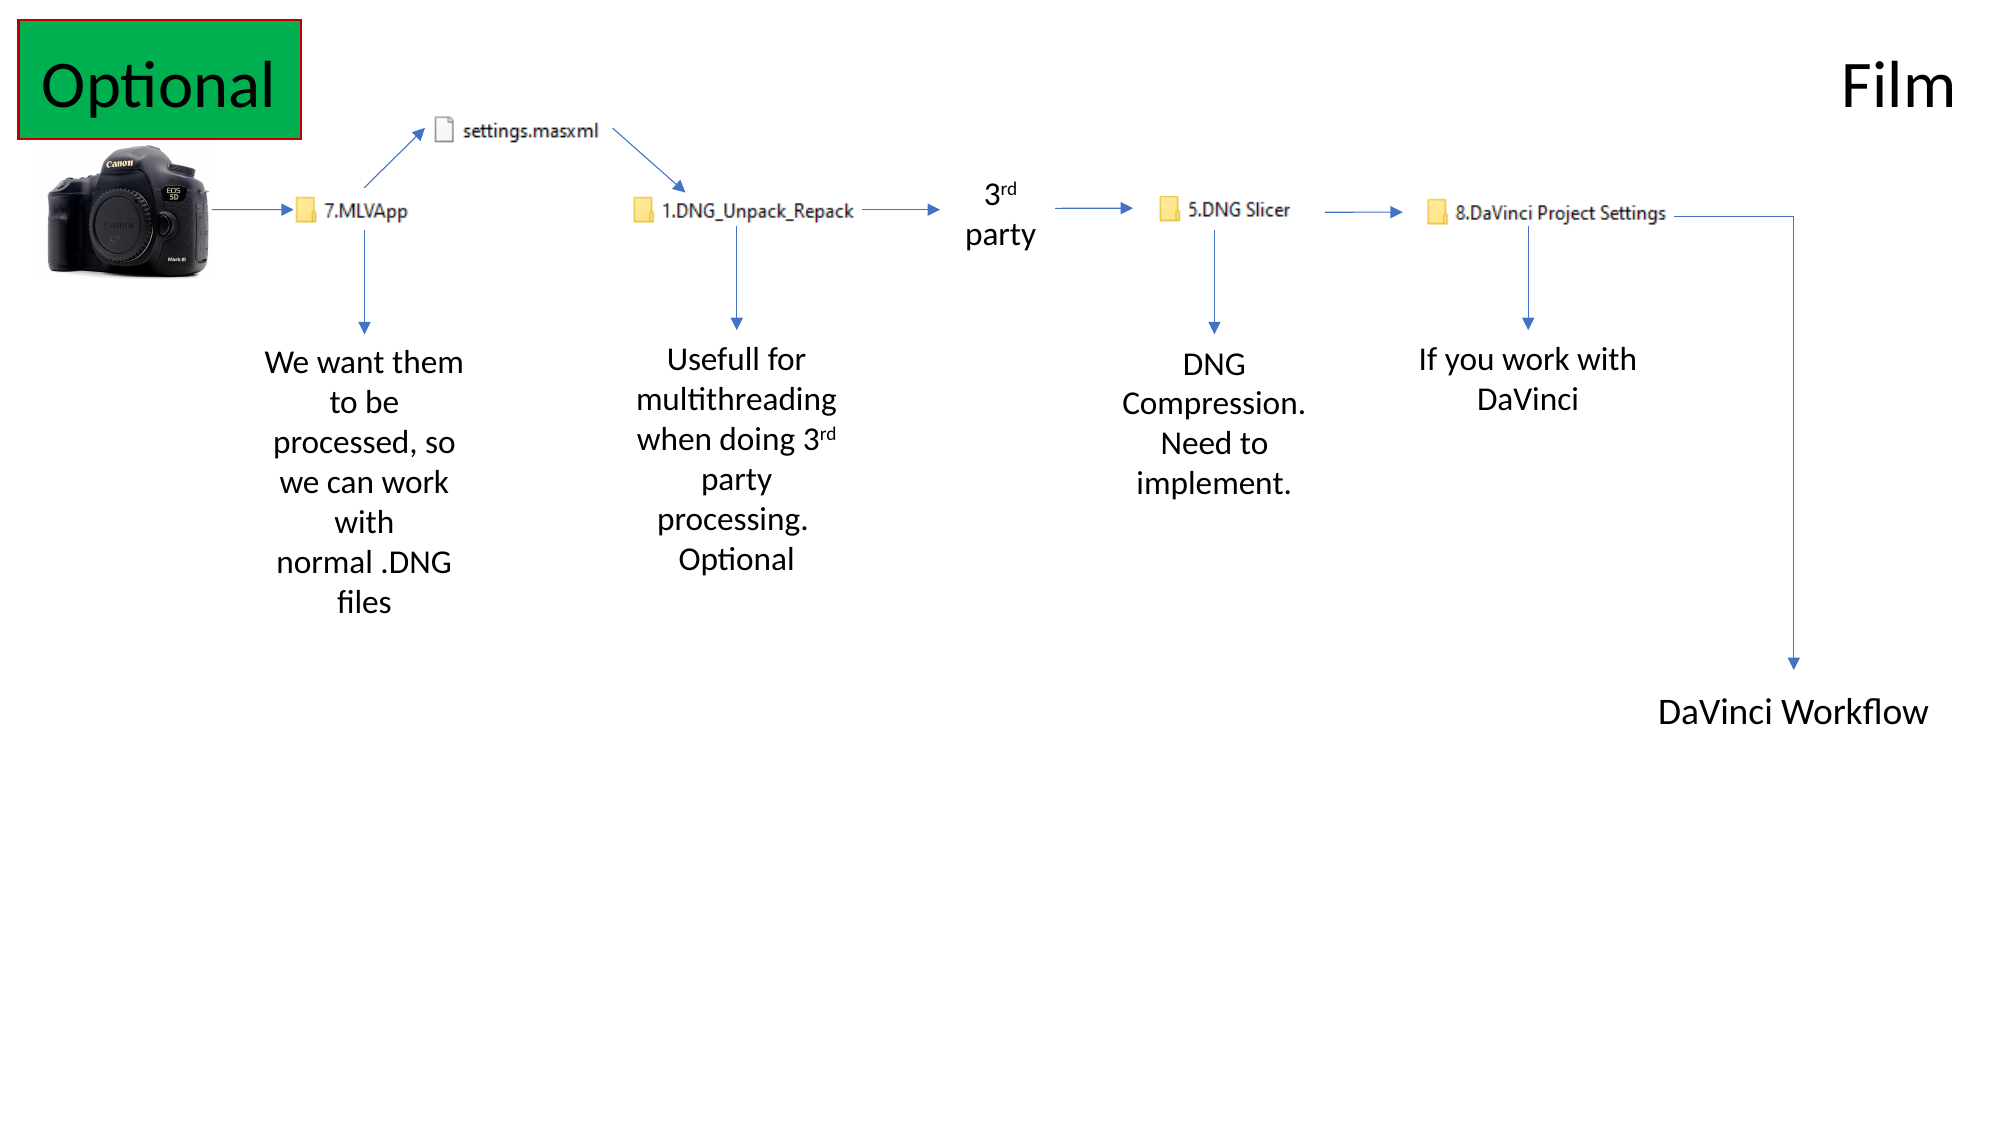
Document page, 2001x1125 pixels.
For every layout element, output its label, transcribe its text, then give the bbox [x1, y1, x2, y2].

text_box If you work with DaVinci [1402, 329, 1654, 425]
picture [424, 107, 613, 149]
text_box 3rd party [945, 165, 1056, 260]
picture [626, 194, 863, 226]
picture [1423, 196, 1674, 236]
text_box We want them to be processed, so we can work with normal .DNG files [238, 332, 490, 628]
text_box [17, 19, 302, 140]
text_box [612, 127, 686, 193]
picture [1149, 196, 1304, 228]
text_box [364, 127, 425, 188]
text_box DaVinci Workflow [1643, 679, 1945, 740]
picture [37, 140, 213, 279]
text_box Optional Film [27, 33, 1979, 128]
picture [293, 194, 424, 226]
text_box Usefull for multithreading when doing 3rd party processing. Optional [611, 329, 863, 625]
text_box DNG Compression. Need to implement. [1088, 334, 1340, 509]
